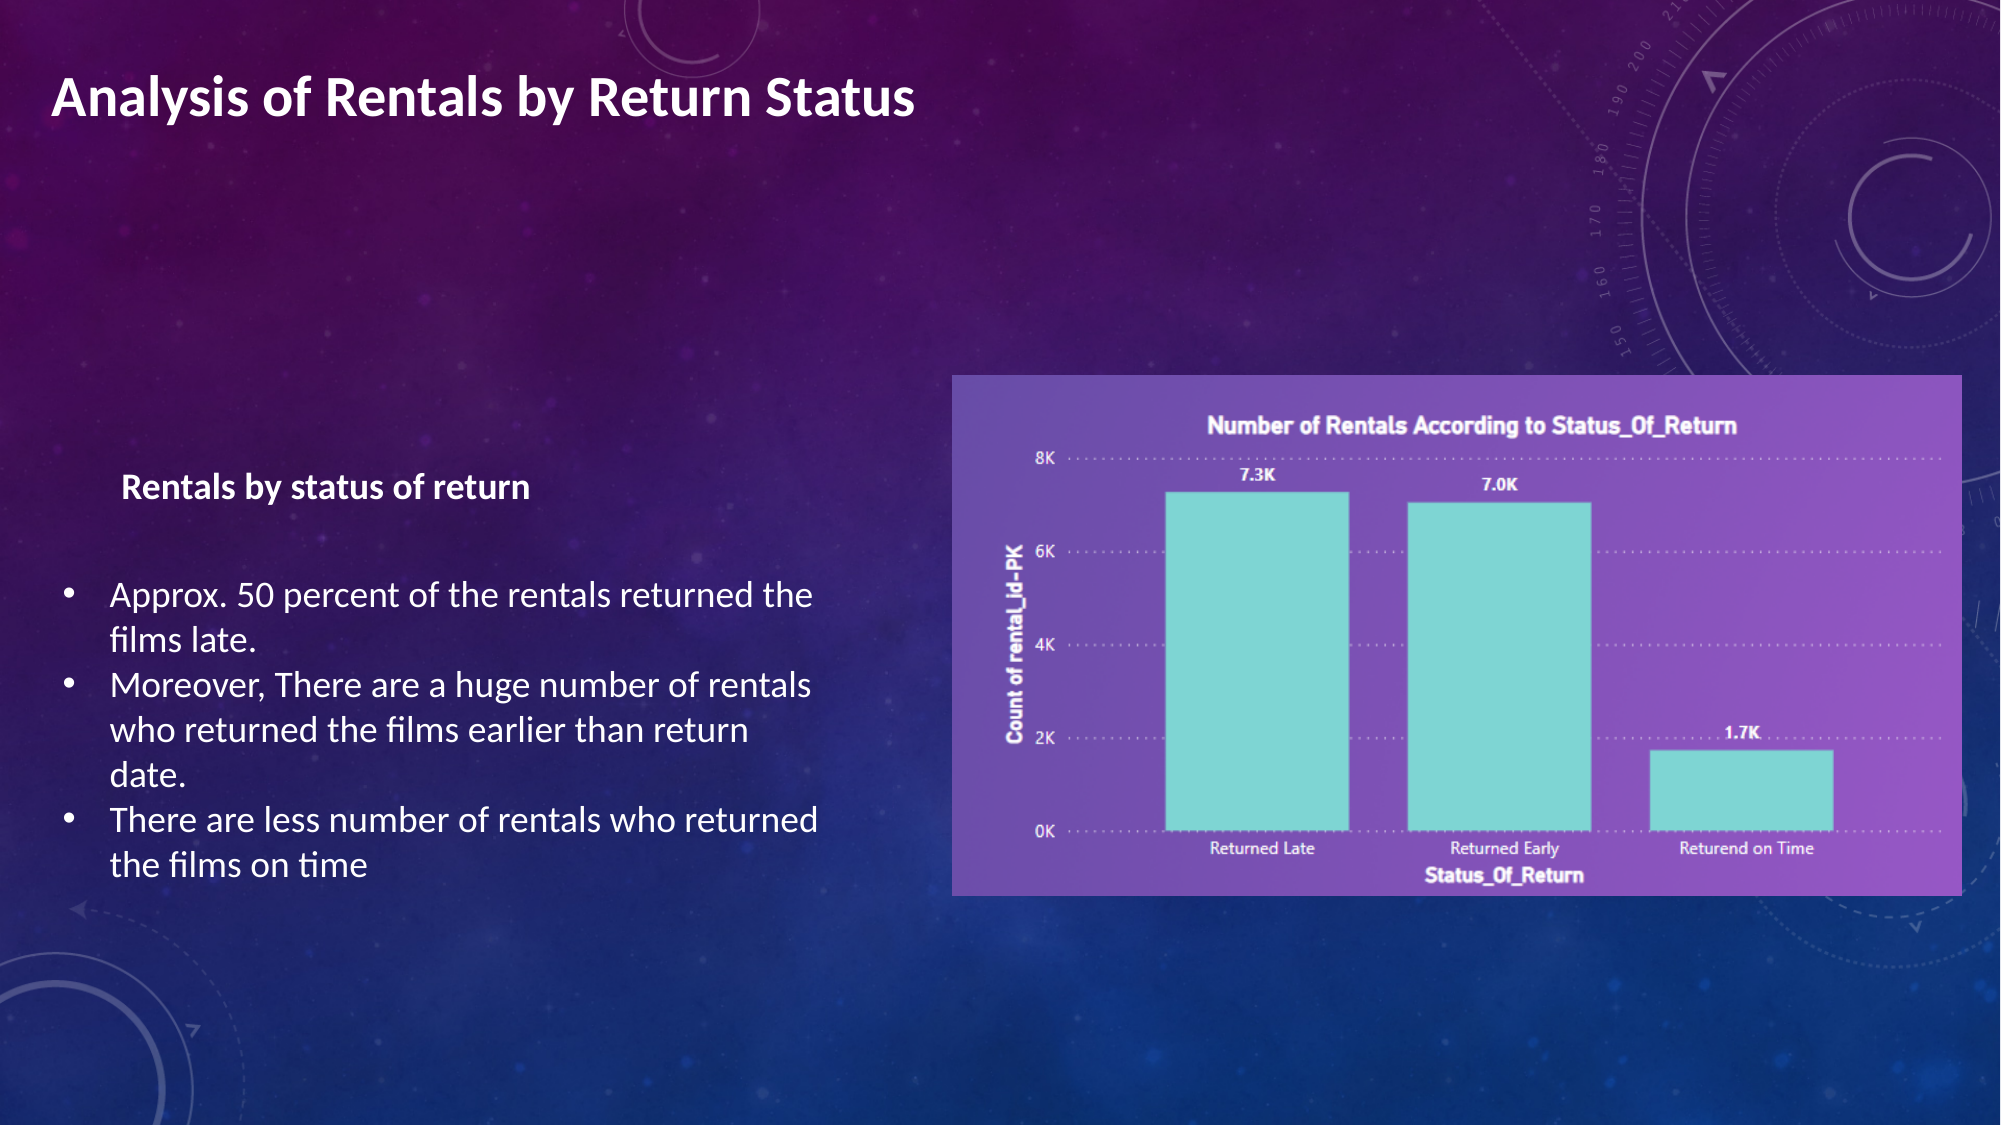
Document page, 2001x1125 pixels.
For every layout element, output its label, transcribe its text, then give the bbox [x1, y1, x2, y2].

text_box Analysis of Rentals by Return Status [37, 51, 1036, 136]
text_box Rentals by status of return [106, 454, 910, 515]
text_box Approx. 50 percent of the rentals returned the films late. Moreover, There are a huge number of rentals who returned the films earlier than return date. There are less number of rentals who returned the films on time [47, 562, 851, 893]
picture [0, 0, 2001, 1125]
